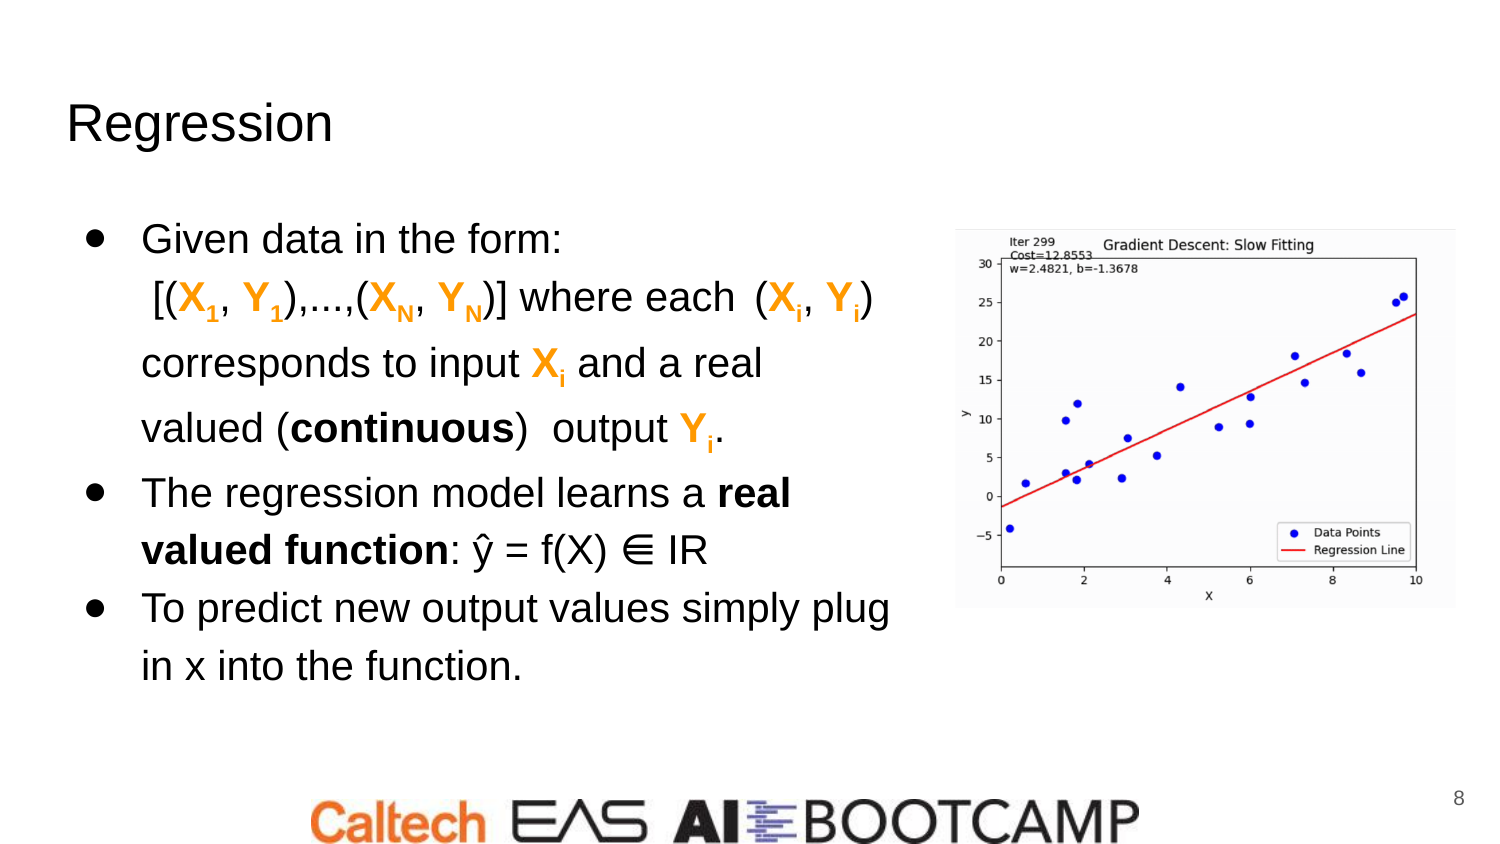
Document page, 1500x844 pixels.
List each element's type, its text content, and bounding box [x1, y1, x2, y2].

list Given data in the form: [(X1, Y1),...,(XN, YN)] where each (Xi, Yi) corresponds to input Xi and a real valued (continuous) output Yi. The regression model learns a real valued function: ŷ = f(X) ⋹ IR To predict new output values simply plug in x into the function. [51, 189, 910, 750]
picture [311, 799, 1139, 844]
title Regression [51, 72, 1449, 167]
slide_number ‹#› [1389, 764, 1480, 830]
picture [955, 229, 1456, 608]
